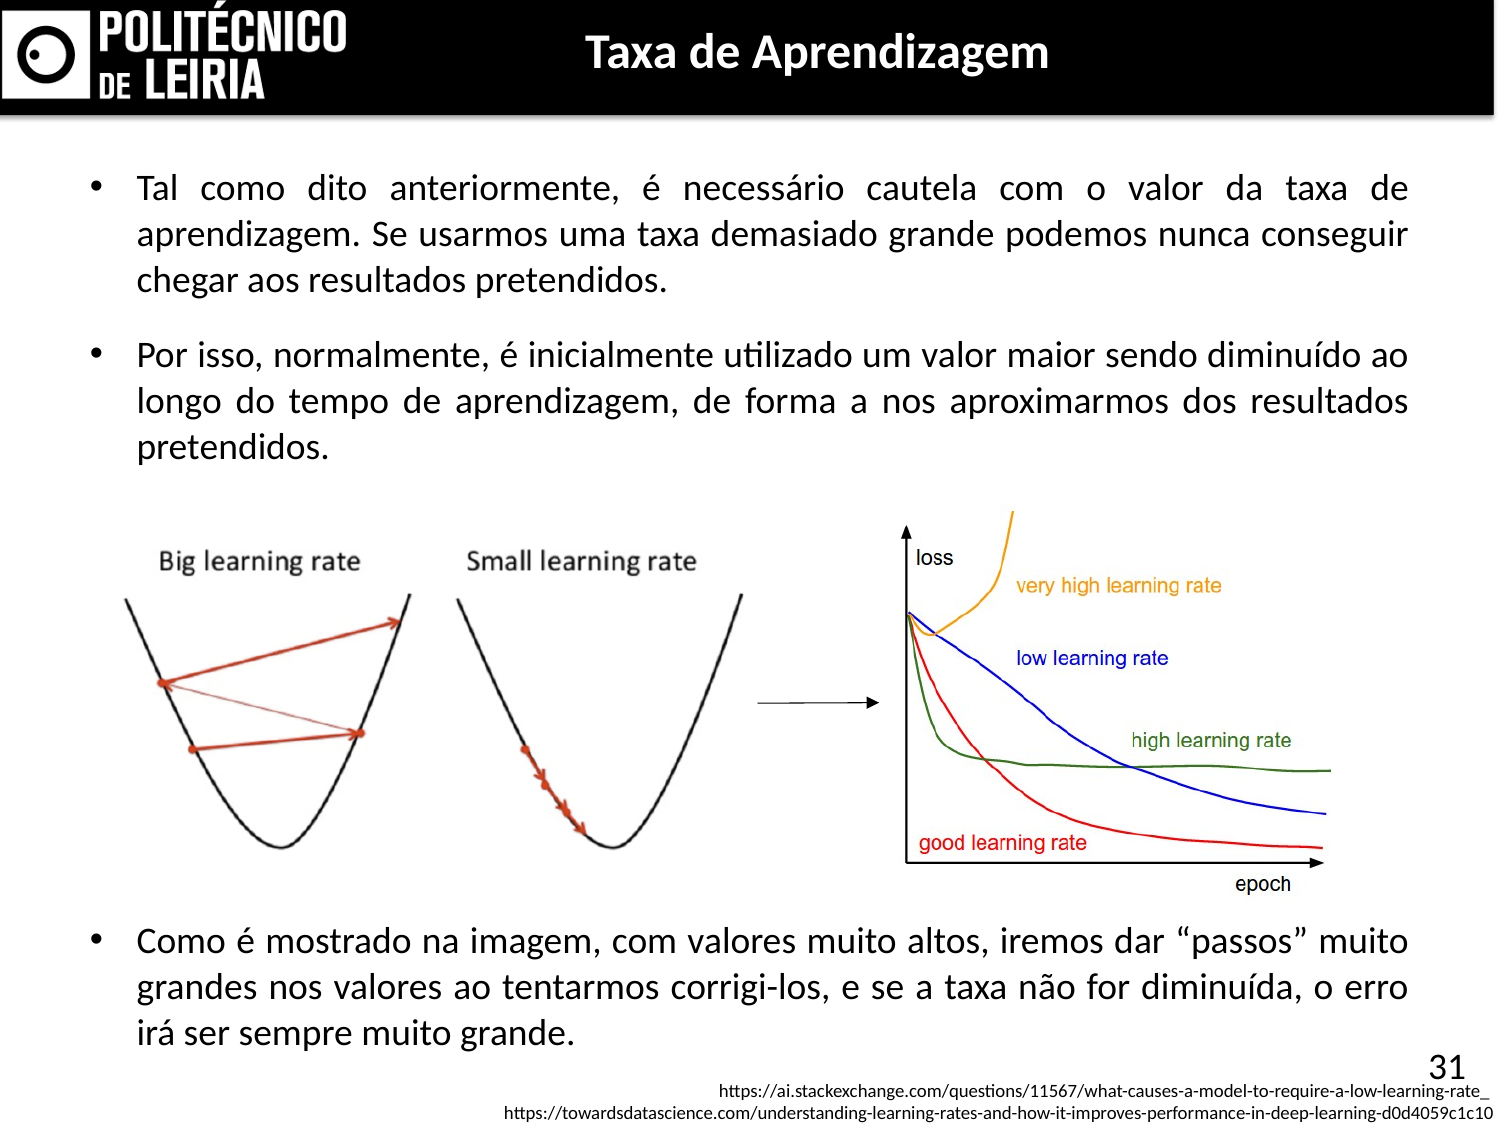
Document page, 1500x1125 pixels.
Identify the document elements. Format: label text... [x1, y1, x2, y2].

text_box Como é mostrado na imagem, com valores muito altos, iremos dar “passos” muito grandes nos valores ao tentarmos corrigi-los, e se a taxa não for diminuída, o erro irá ser sempre muito grande. [75, 900, 1426, 1083]
text_box https://ai.stackexchange.com/questions/11567/what-causes-a-model-to-require-a-low-learning-rate_ https://towardsdatascience.com/understanding-learning-rates-and-how-it-improves-performance-in-deep-learning-d0d4059c1c10 [418, 1078, 1493, 1124]
picture [0, 0, 1500, 125]
picture [75, 531, 772, 876]
picture [892, 505, 1331, 901]
list Tal como dito anteriormente, é necessário cautela com o valor da taxa de aprendizagem. Se usarmos uma taxa demasiado grande podemos nunca conseguir chegar aos resultados pretendidos. Por isso, normalmente, é inicialmente utilizado um valor maior sendo diminuído ao longo do tempo de aprendizagem, de forma a nos aproximarmos dos resultados pretendidos. [75, 146, 1426, 507]
text_box 31 [1413, 1034, 1482, 1095]
text_box Taxa de Aprendizagem [423, 2, 1212, 114]
